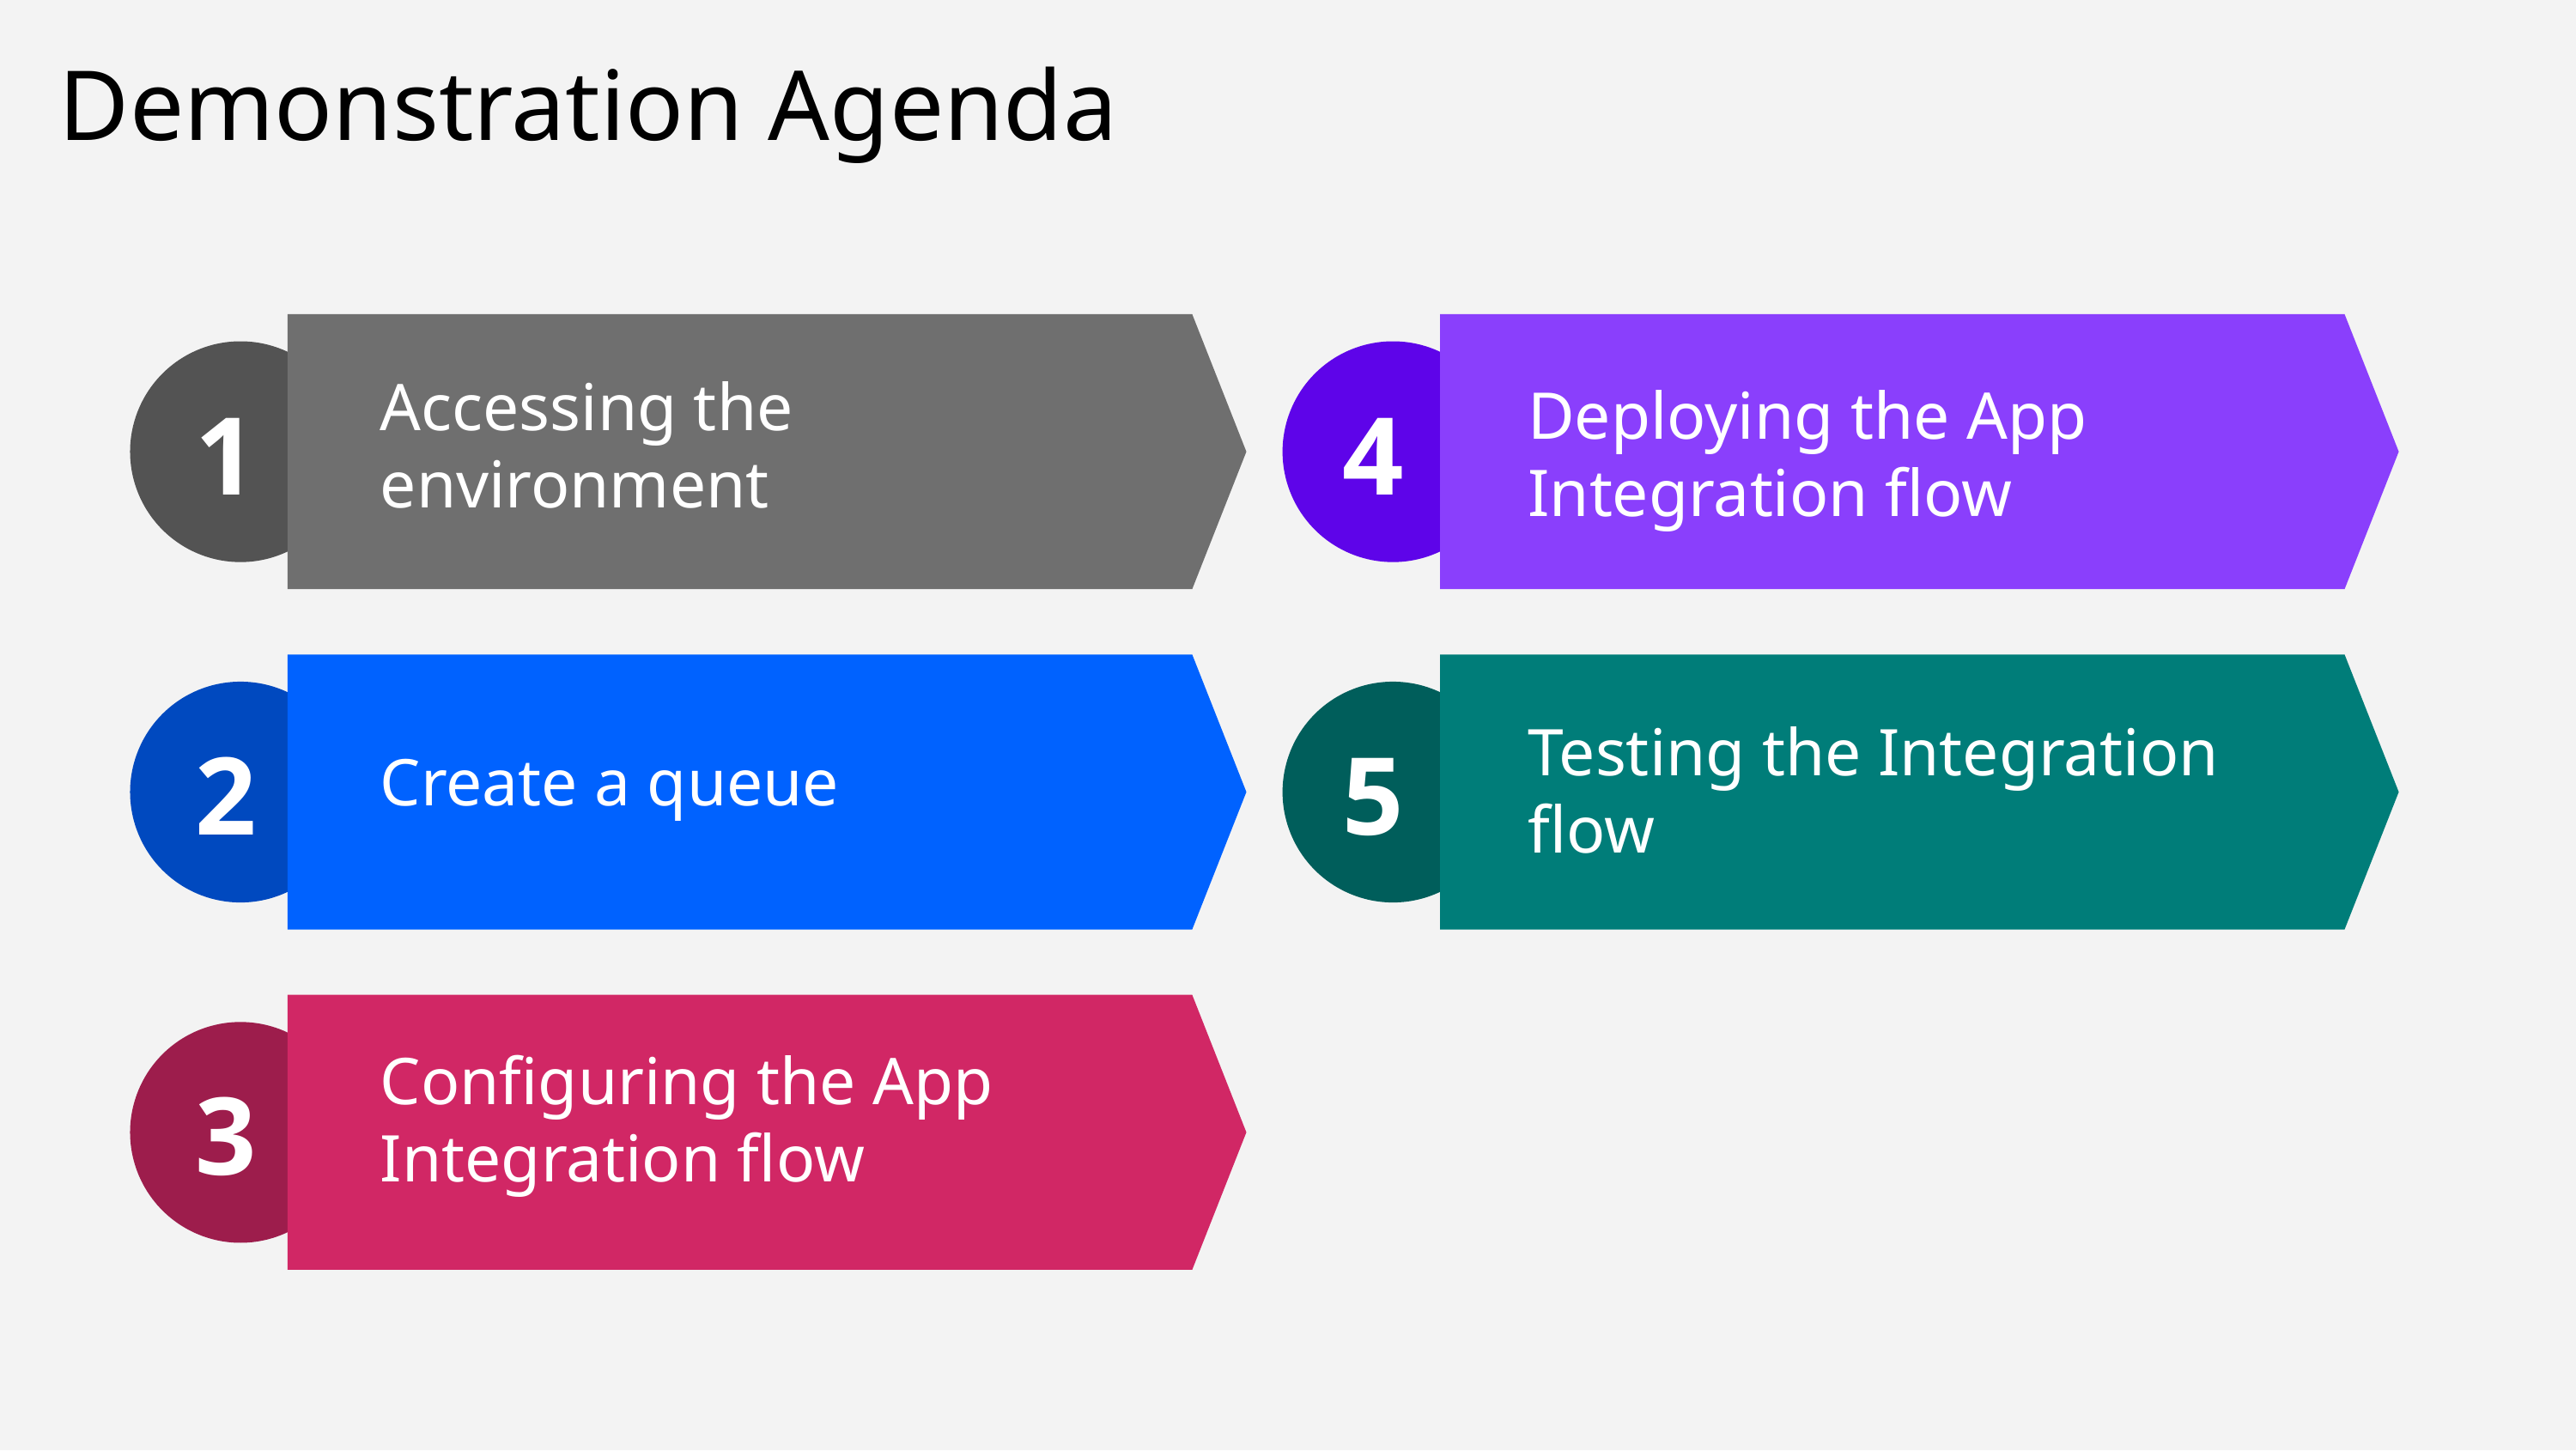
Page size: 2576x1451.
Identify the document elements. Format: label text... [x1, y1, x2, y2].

text_box [285, 993, 1249, 1272]
text_box [285, 653, 1249, 932]
text_box [285, 312, 1249, 592]
title Demonstration Agenda [58, 57, 1226, 1268]
text_box [128, 679, 285, 905]
text_box Accessing the environment [380, 348, 1150, 539]
text_box Create a queue [380, 684, 1150, 877]
text_box [1310, 868, 1437, 905]
text_box 5 [1307, 715, 1440, 868]
text_box [1310, 679, 1437, 715]
text_box 3 [159, 1056, 293, 1209]
text_box [128, 339, 285, 564]
text_box [1437, 653, 2401, 932]
text_box 1 [159, 375, 293, 528]
text_box 2 [159, 715, 293, 868]
text_box [1280, 379, 1307, 524]
text_box [1437, 312, 2401, 592]
text_box [128, 1020, 285, 1245]
text_box [1310, 339, 1437, 375]
text_box 4 [1307, 375, 1440, 528]
text_box Deploying the App Integration flow [1528, 355, 2322, 548]
text_box [1310, 528, 1437, 564]
text_box Testing the Integration flow [1528, 693, 2322, 884]
text_box Configuring the App Integration flow [380, 1022, 1150, 1213]
text_box [1280, 719, 1307, 865]
